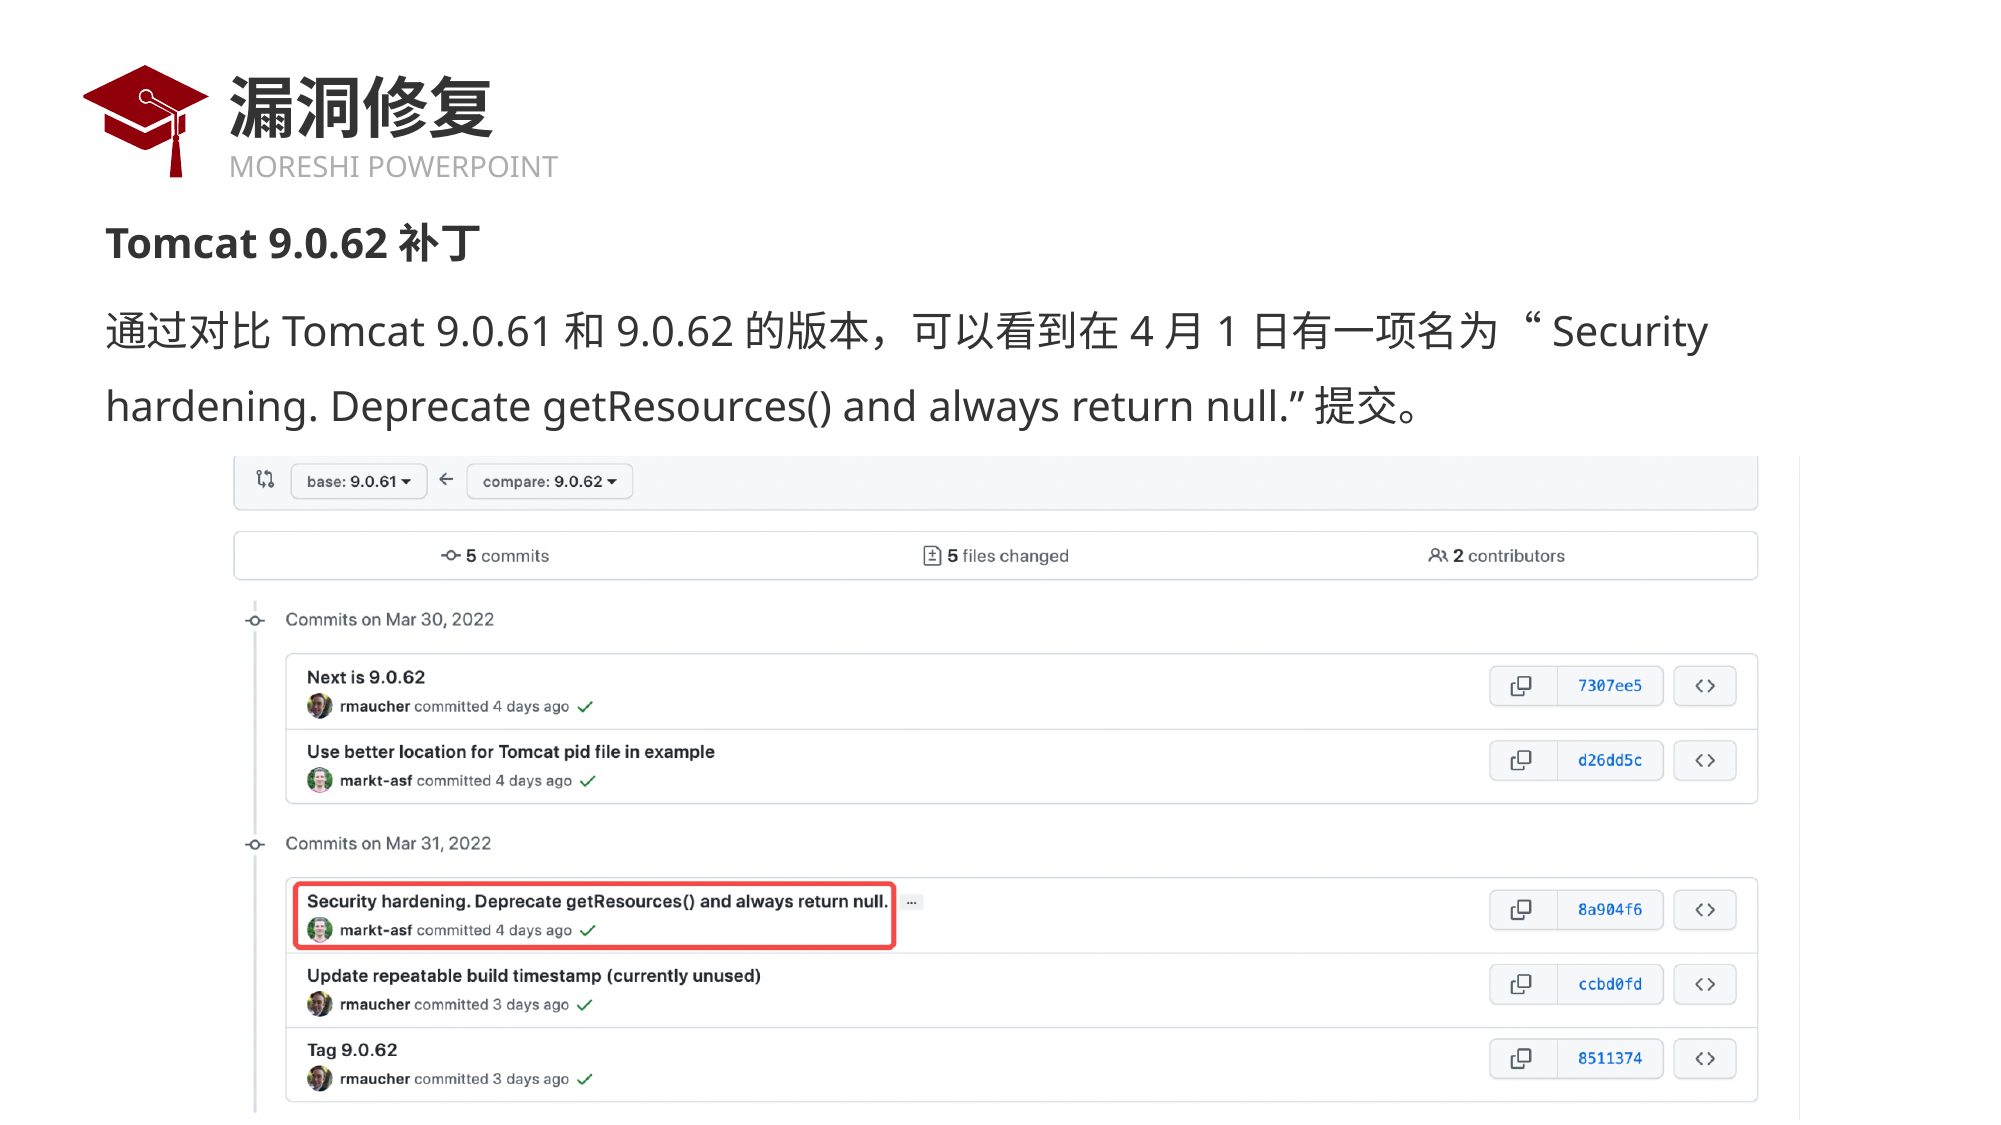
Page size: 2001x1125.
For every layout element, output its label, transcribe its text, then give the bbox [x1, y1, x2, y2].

text_box Tomcat 9.0.62补丁 通过对比Tomcat 9.0.61和9.0.62的版本，可以看到在4月1日有一项名为“Security hardening. Deprecate getResources() and always return null.”提交。 [90, 184, 1915, 437]
title 漏洞修复 [213, 55, 1406, 168]
picture [199, 456, 1800, 1120]
